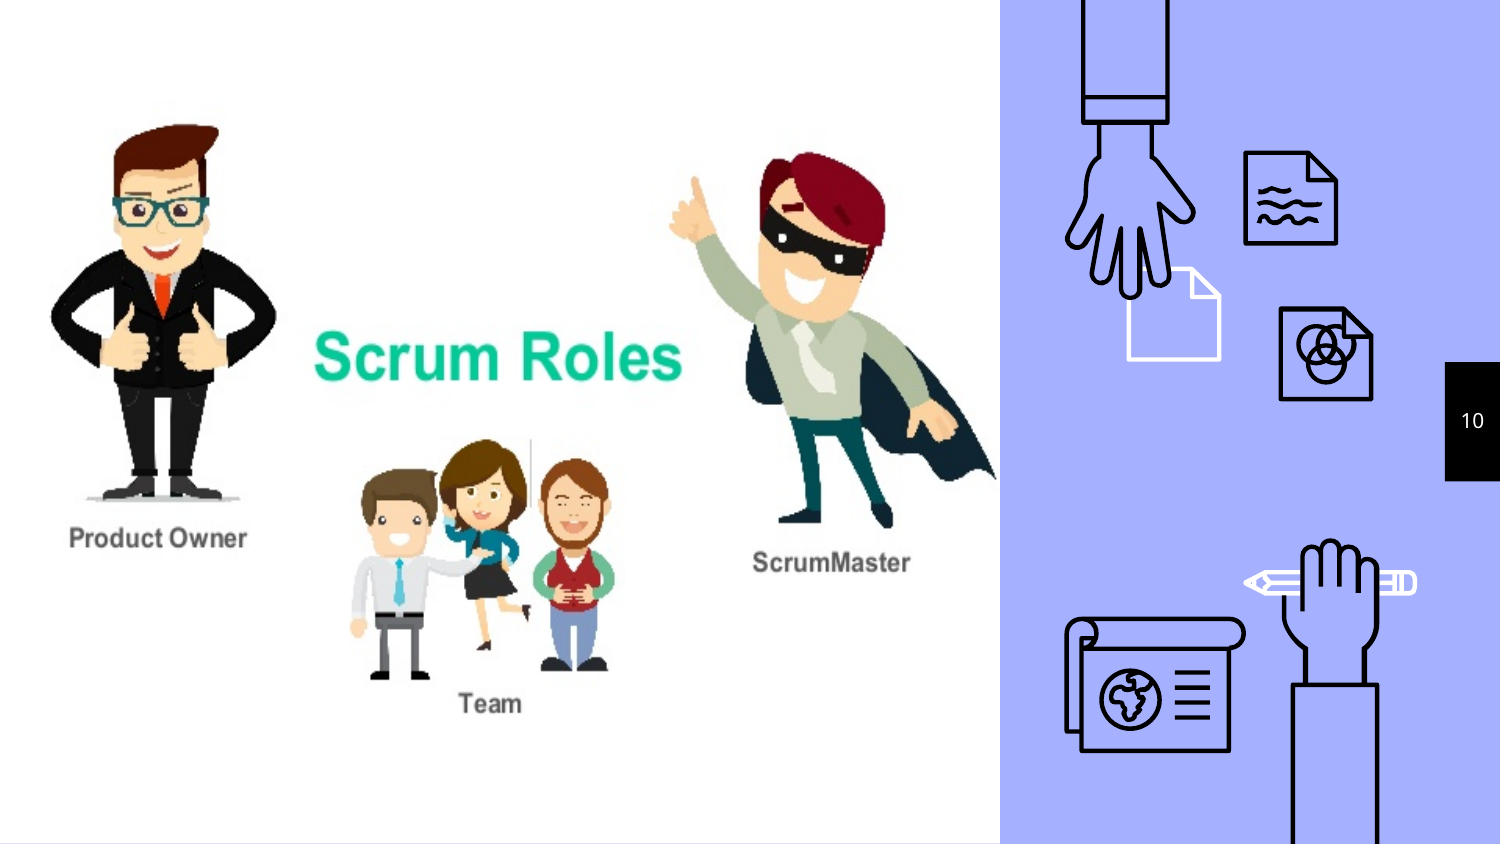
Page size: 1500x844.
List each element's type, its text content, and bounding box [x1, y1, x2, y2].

slide_number 10 [1444, 362, 1500, 482]
picture [0, 74, 998, 769]
